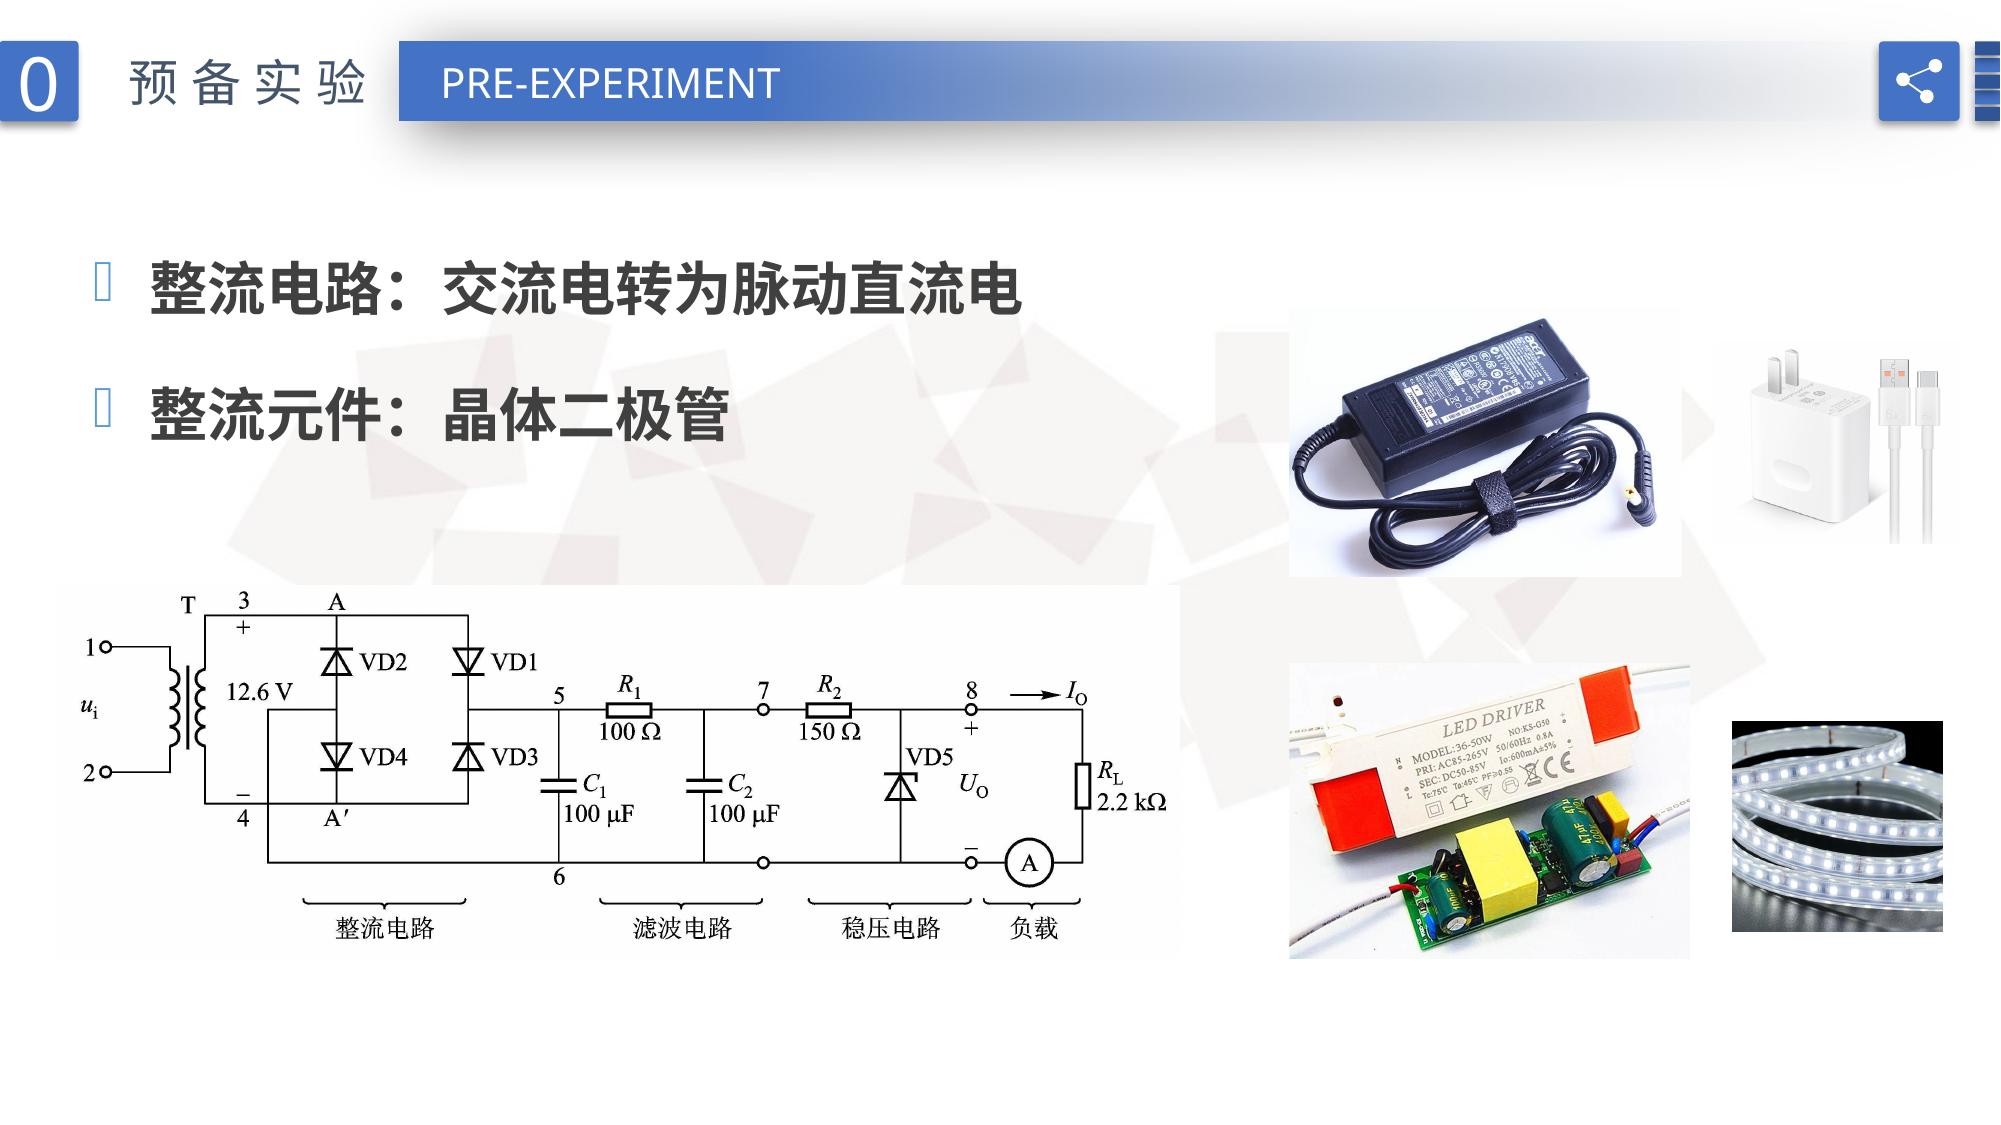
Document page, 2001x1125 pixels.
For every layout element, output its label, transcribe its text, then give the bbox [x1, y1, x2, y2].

picture [0, 0, 2000, 1125]
text_box 0 [0, 39, 80, 123]
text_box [1878, 41, 2000, 122]
text_box [399, 40, 1878, 122]
list 整流电路：交流电转为脉动直流电 整流元件：晶体二极管 [78, 210, 1113, 450]
text_box 预备实验 [113, 43, 382, 119]
text_box PRE-EXPERIMENT [425, 49, 807, 115]
